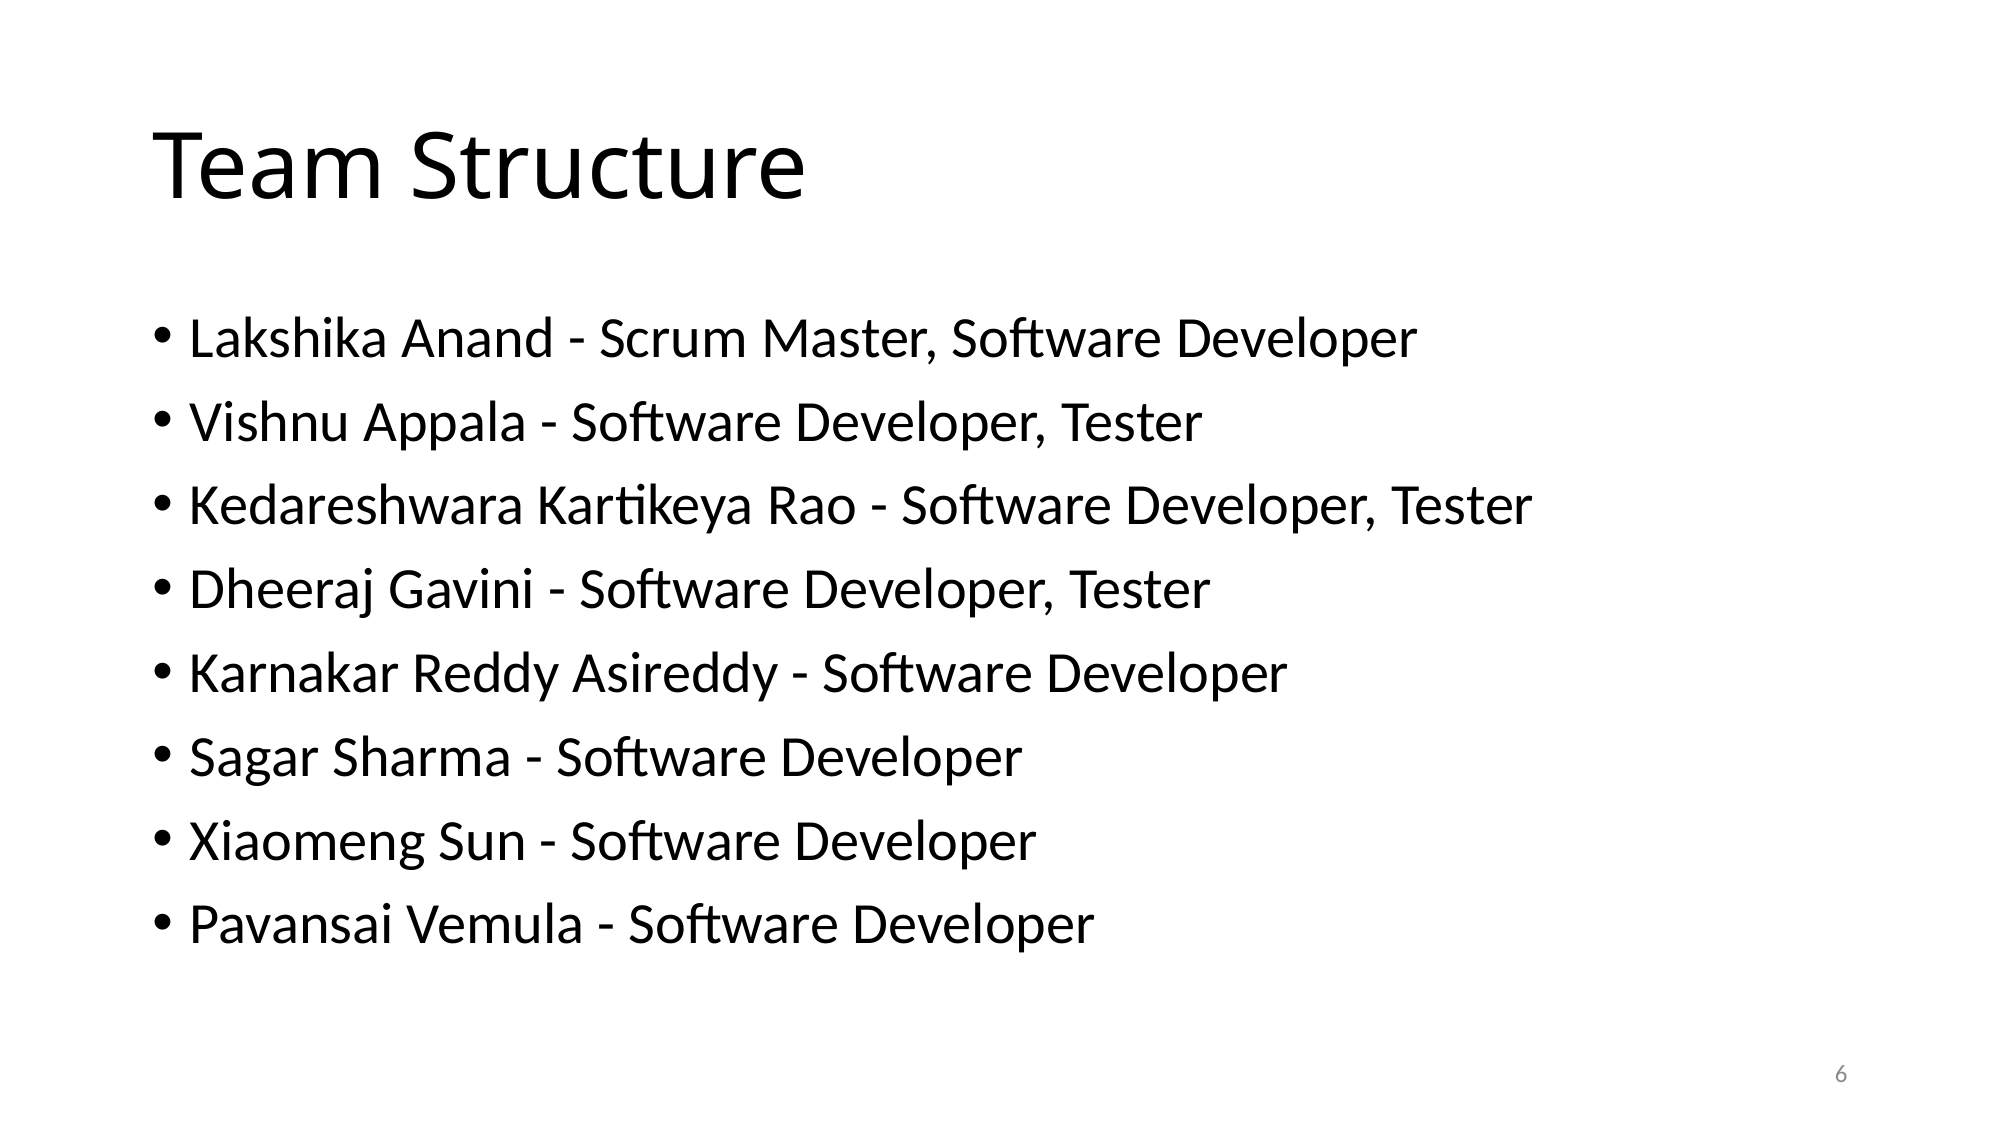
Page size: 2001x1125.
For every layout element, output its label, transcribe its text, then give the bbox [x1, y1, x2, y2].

slide_number 6 [1412, 1042, 1863, 1103]
title Team Structure [137, 59, 1863, 278]
list Lakshika Anand - Scrum Master, Software Developer Vishnu Appala - Software Developer, Tester Kedareshwara Kartikeya Rao - Software Developer, Tester Dheeraj Gavini - Software Developer, Tester Karnakar Reddy Asireddy - Software Developer Sagar Sharma - Software Developer Xiaomeng Sun - Software Developer Pavansai Vemula - Software Developer [137, 299, 1863, 1014]
